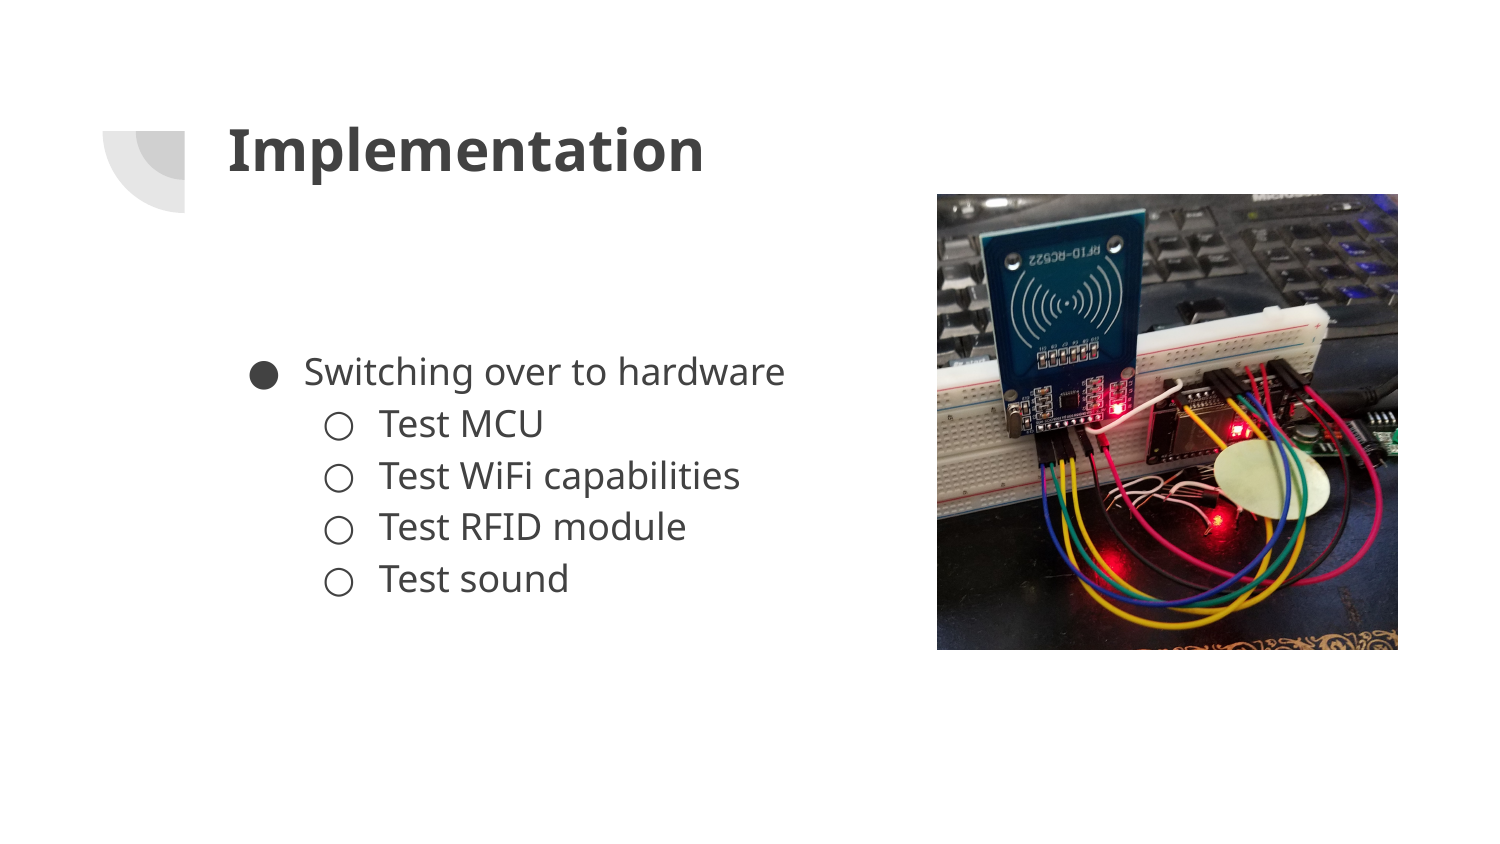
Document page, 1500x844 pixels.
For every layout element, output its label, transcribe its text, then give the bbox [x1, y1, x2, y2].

picture [937, 194, 1398, 650]
title Implementation [213, 98, 1368, 263]
list Switching over to hardware Test MCU Test WiFi capabilities Test RFID module Test sound [213, 326, 1368, 744]
